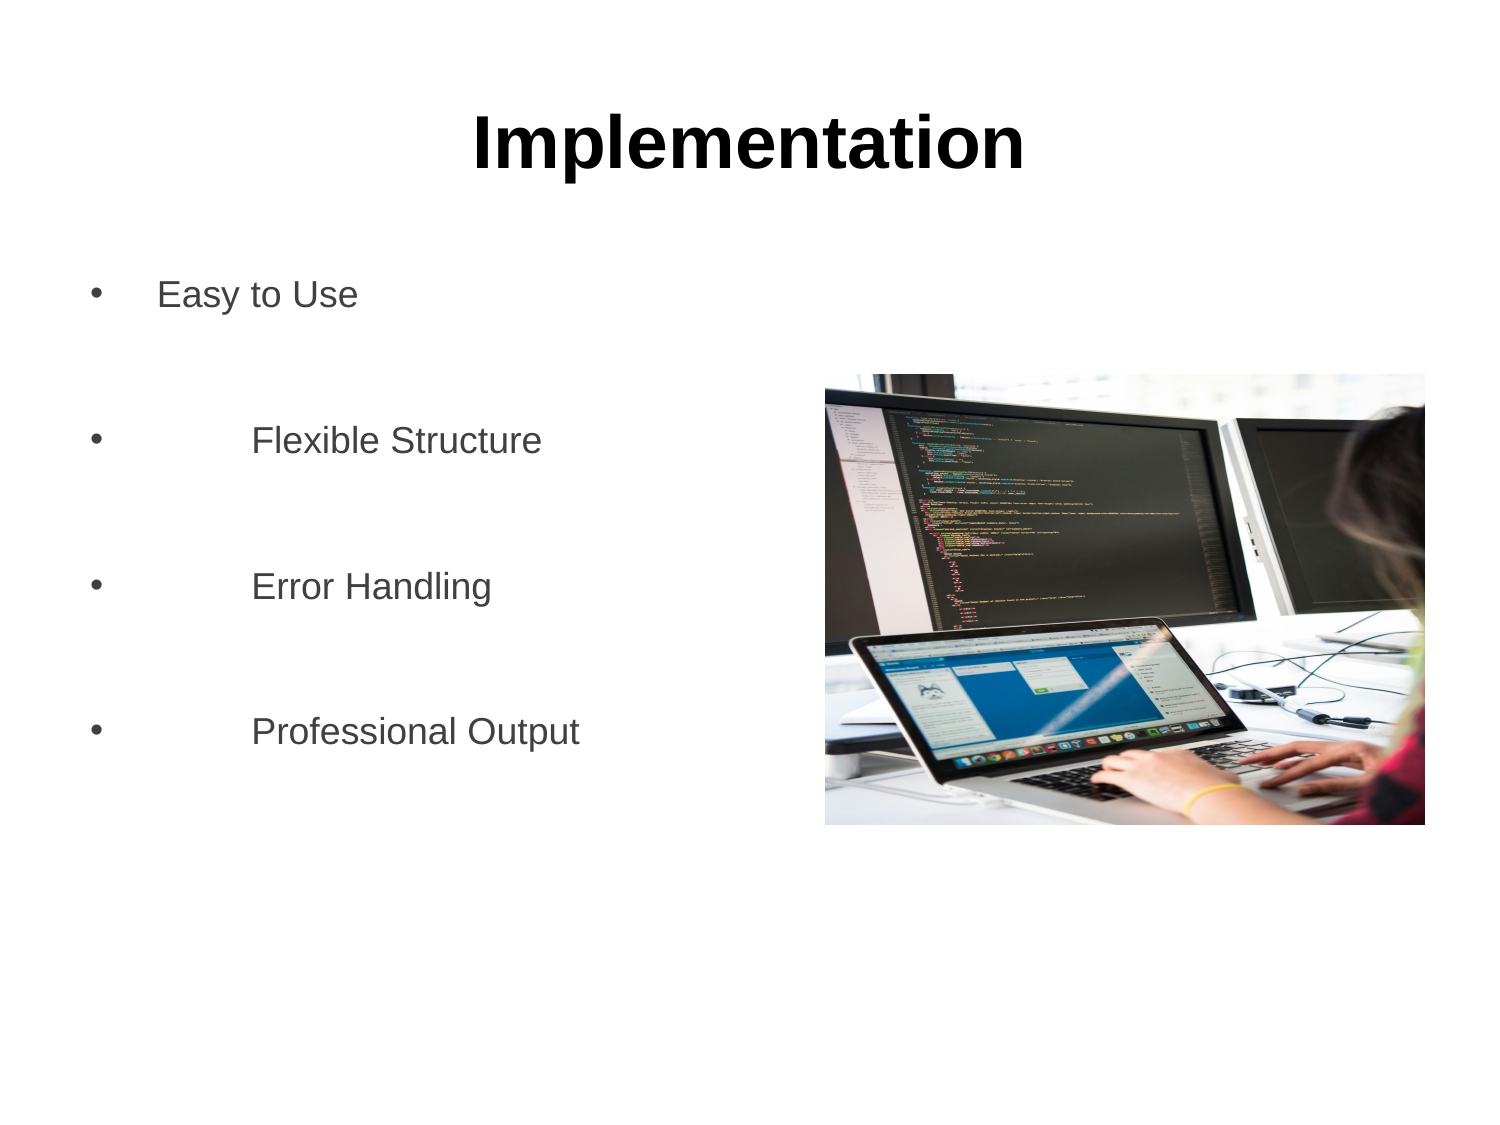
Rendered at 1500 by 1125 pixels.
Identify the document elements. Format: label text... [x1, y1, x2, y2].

picture [824, 374, 1426, 826]
list Easy to Use Flexible Structure Error Handling Professional Output [75, 262, 1425, 1005]
title Implementation [75, 45, 1425, 233]
